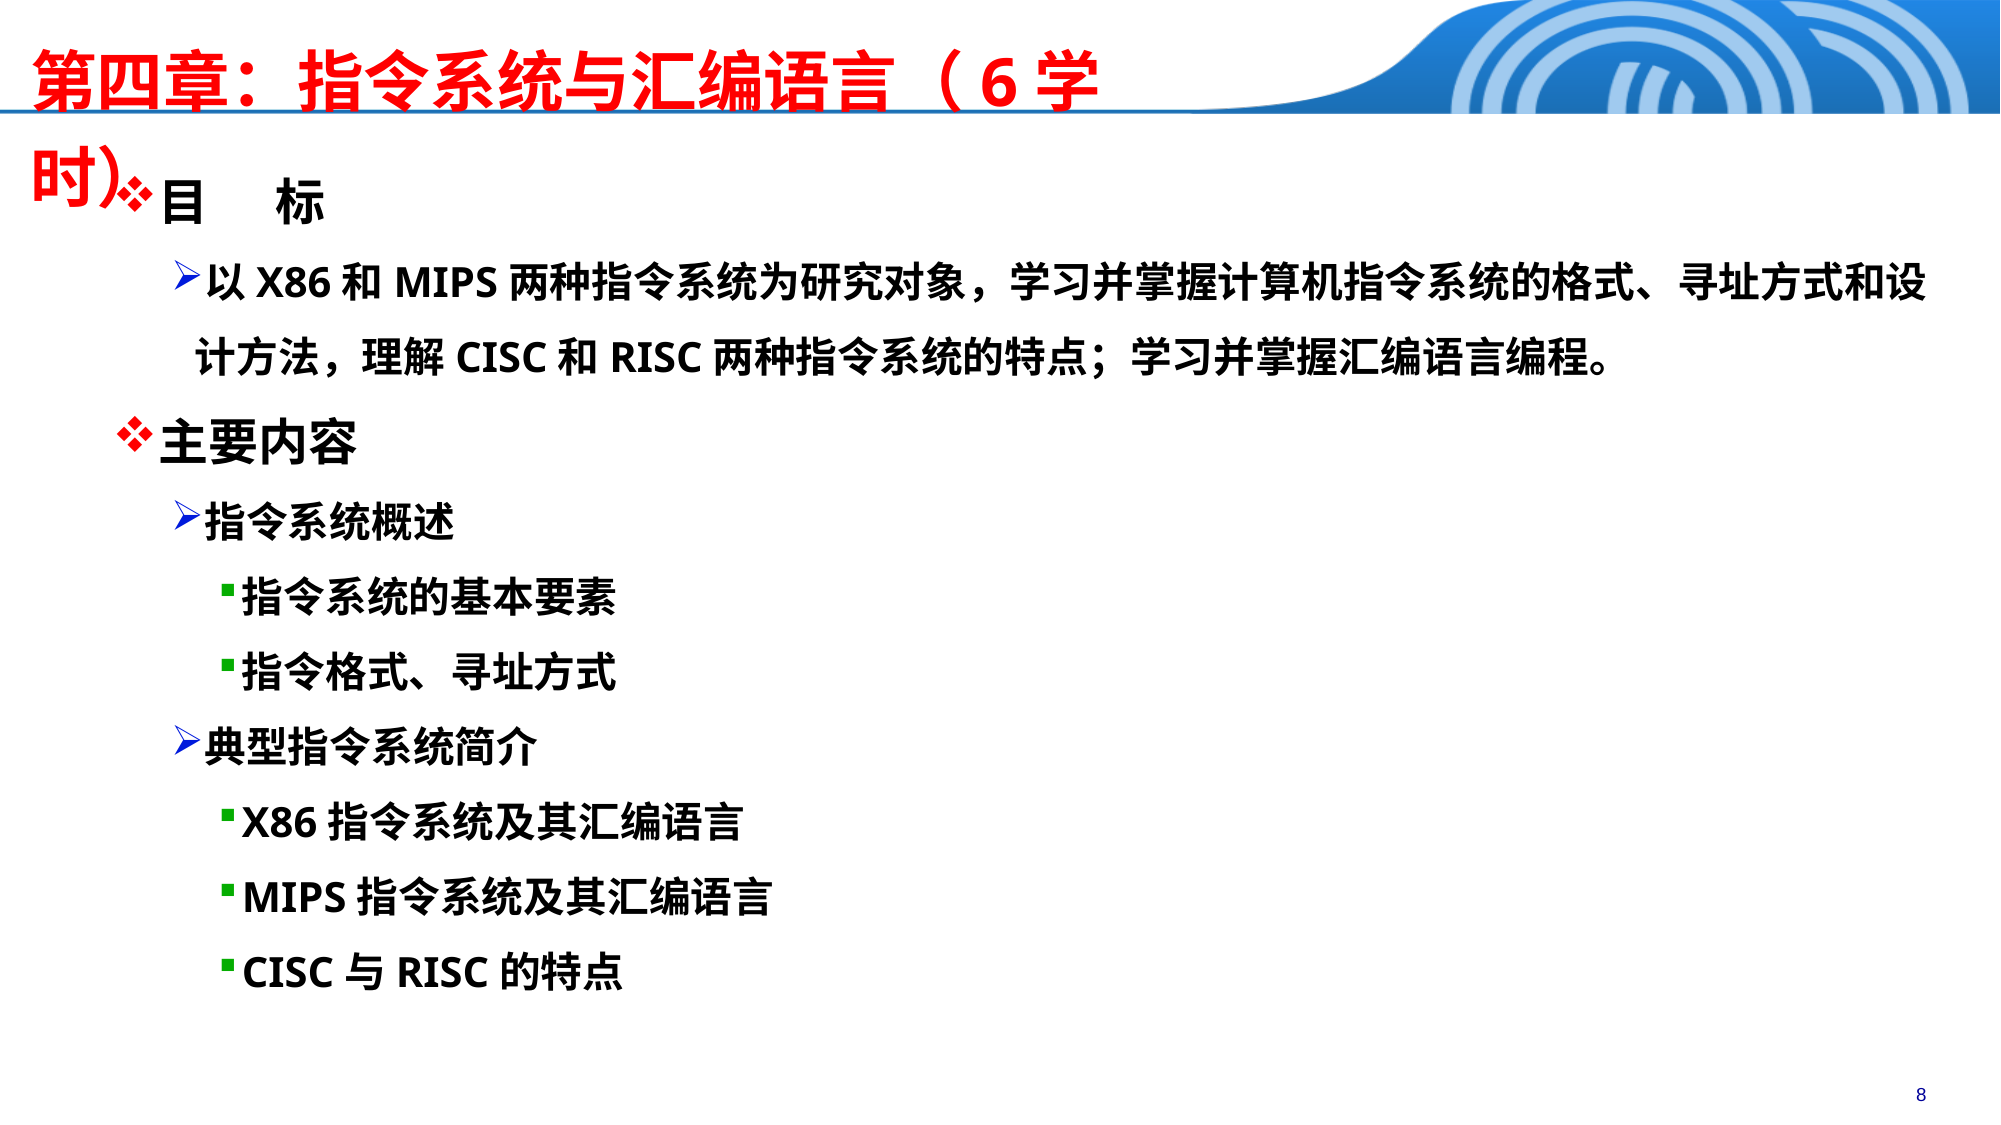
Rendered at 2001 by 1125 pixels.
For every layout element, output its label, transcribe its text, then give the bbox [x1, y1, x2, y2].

picture [0, 0, 2000, 114]
text_box 目 标 以X86和MIPS两种指令系统为研究对象，学习并掌握计算机指令系统的格式、寻址方式和设计方法，理解CISC和RISC两种指令系统的特点；学习并掌握汇编语言编程。 主要内容 指令系统概述 指令系统的基本要素 指令格式、寻址方式 典型指令系统简介 X86指令系统及其汇编语言 MIPS指令系统及其汇编语言 CISC与RISC的特点 [102, 124, 1945, 1006]
title 第四章：指令系统与汇编语言（6学时） [19, 19, 1233, 118]
